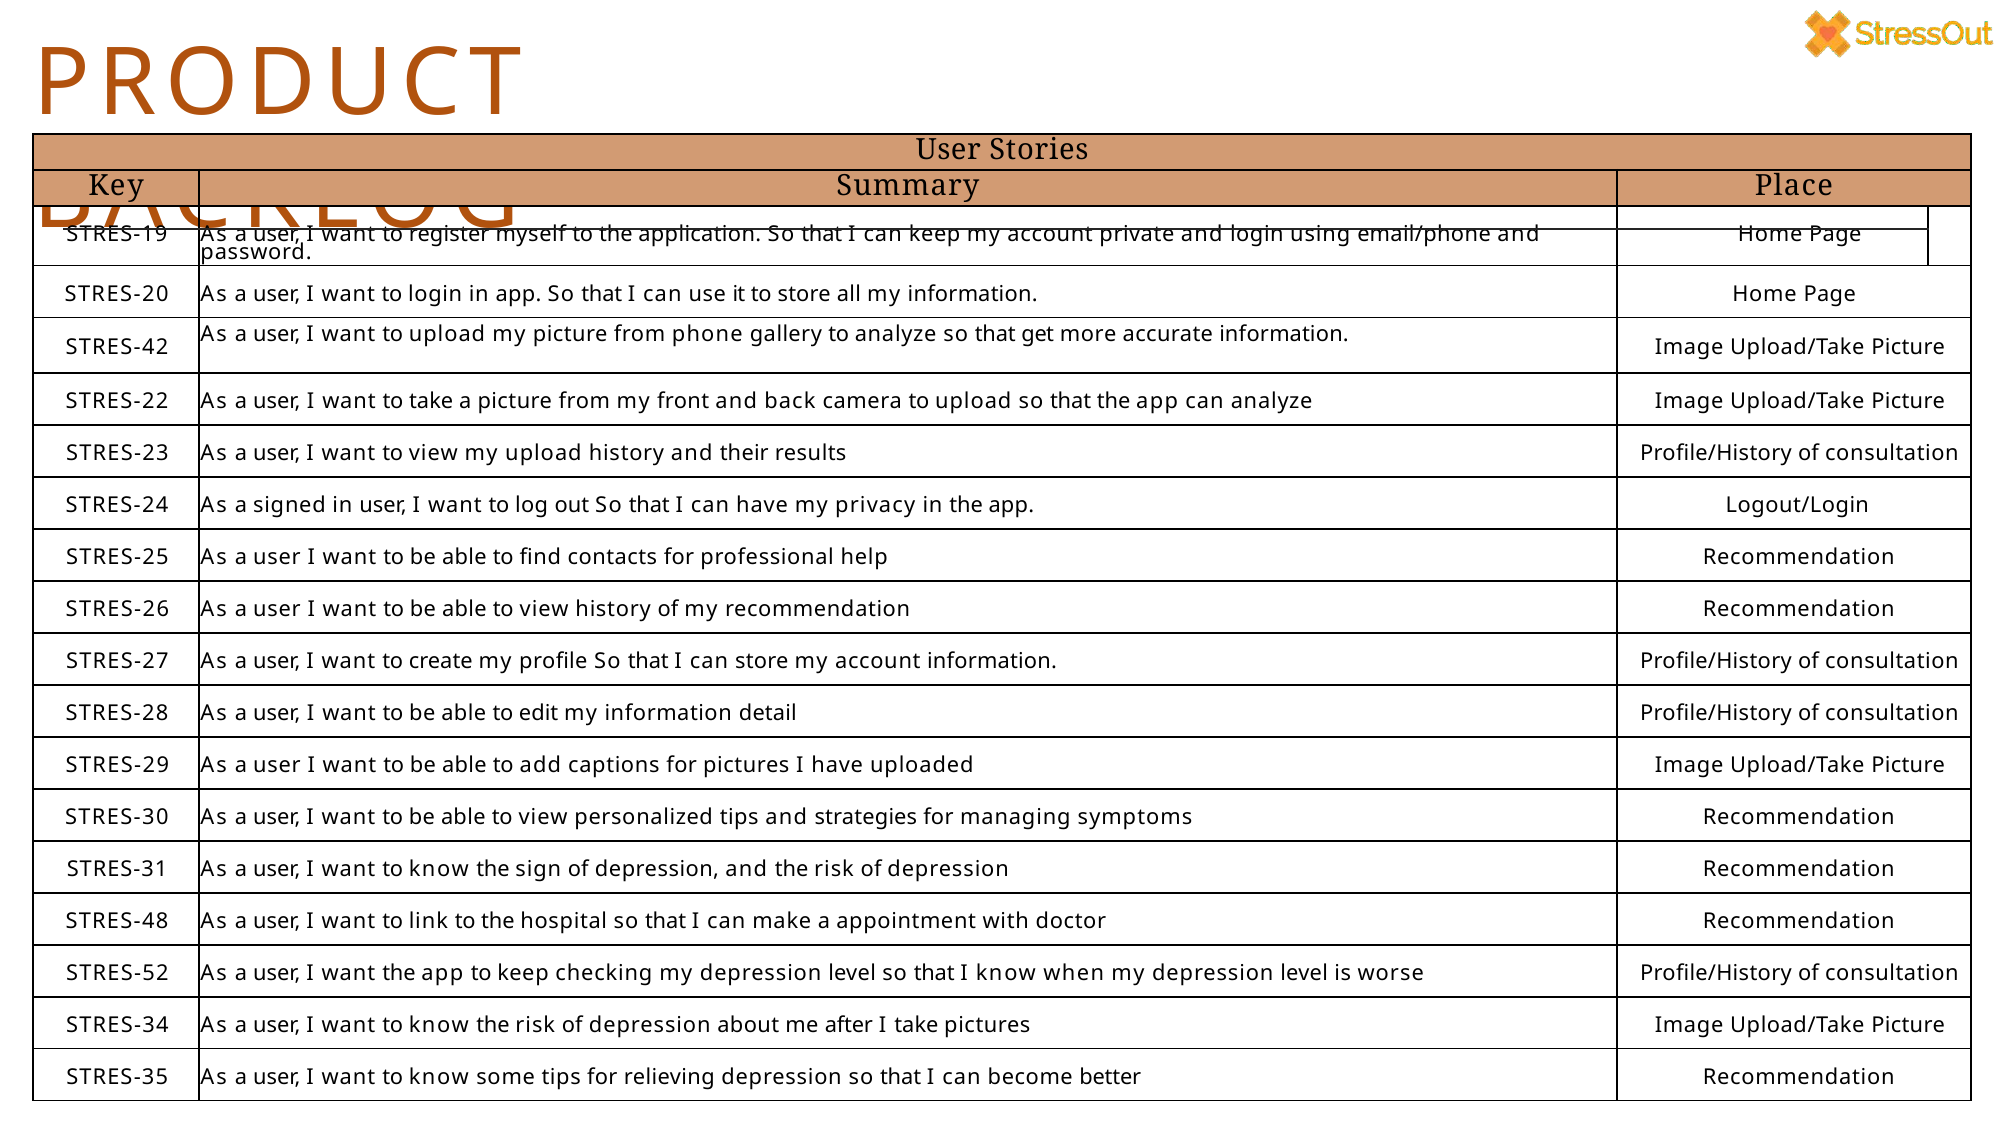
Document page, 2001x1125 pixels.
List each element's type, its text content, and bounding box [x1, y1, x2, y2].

table_cell STRES-27 [34, 634, 198, 684]
table_cell Summary [200, 171, 1616, 205]
table_cell Key [34, 171, 198, 205]
table_cell [200, 207, 1616, 228]
table_cell As a user, I want to link to the hospital so that I can make a appointment with doctor [200, 894, 1616, 944]
table_cell Image Upload/Take Picture [1618, 998, 1970, 1048]
table_cell STRES-24 [34, 478, 198, 528]
title PRODUCT BACKLOG [31, 18, 979, 246]
table_cell Image Upload/Take Picture [1618, 738, 1970, 788]
table_cell Profile/History of consultation [1618, 686, 1970, 736]
table_cell As a user I want to be able to add captions for pictures I have uploaded [200, 738, 1616, 788]
table_cell STRES-48 [34, 894, 198, 944]
table_cell As a user, I want to upload my picture from phone gallery to analyze so that get more accurate information. [200, 318, 1616, 372]
table_cell Image Upload/Take Picture [1618, 374, 1970, 424]
table_cell STRES-28 [34, 686, 198, 736]
table_cell As a user I want to be able to view history of my recommendation [200, 582, 1616, 632]
text_box [1804, 10, 1994, 58]
table_cell [34, 207, 63, 265]
table_cell As a signed in user, I want to log out So that I can have my privacy in the app. [200, 478, 1616, 528]
table_cell As a user, I want to know the sign of depression, and the risk of depression [200, 842, 1616, 892]
table_cell As a user, I want to know the risk of depression about me after I take pictures [200, 998, 1616, 1048]
table_cell [1929, 207, 1970, 265]
table_cell As a user, I want to create my profile So that I can store my account information. [200, 634, 1616, 684]
table_cell As a user, I want to know some tips for relieving depression so that I can become better [200, 1049, 1616, 1100]
table_cell [1618, 207, 1927, 228]
table_cell STRES-30 [34, 790, 198, 840]
table_cell STRES-19 [63, 230, 198, 265]
table_cell Recommendation [1618, 790, 1970, 840]
table_cell Recommendation [1618, 530, 1970, 580]
table_cell Recommendation [1618, 1049, 1970, 1100]
table_cell As a user, I want to login in app. So that I can use it to store all my information. [200, 266, 1616, 317]
table_header User Stories [34, 135, 1970, 169]
table_cell [63, 207, 198, 228]
table_cell Logout/Login [1618, 478, 1970, 528]
table_cell STRES-26 [34, 582, 198, 632]
table_cell Recommendation [1618, 582, 1970, 632]
table_cell STRES-31 [34, 842, 198, 892]
table_cell STRES-35 [34, 1049, 198, 1100]
table_cell STRES-20 [34, 266, 198, 317]
table_cell STRES-22 [34, 374, 198, 424]
table_cell As a user, I want to register myself to the application. So that I can keep my account private and login using email/phone and password. [200, 230, 1616, 265]
table_cell Place [1618, 171, 1970, 205]
table_cell As a user, I want to be able to edit my information detail [200, 686, 1616, 736]
table_cell Home Page [1618, 230, 1927, 265]
table_cell STRES-42 [34, 318, 198, 372]
table_cell Profile/History of consultation [1618, 634, 1970, 684]
table_cell Image Upload/Take Picture [1618, 318, 1970, 372]
table_cell Recommendation [1618, 894, 1970, 944]
table_cell As a user I want to be able to find contacts for professional help [200, 530, 1616, 580]
table_cell Profile/History of consultation [1618, 426, 1970, 476]
table_cell As a user, I want the app to keep checking my depression level so that I know when my depression level is worse [200, 946, 1616, 996]
table_cell As a user, I want to be able to view personalized tips and strategies for managing symptoms [200, 790, 1616, 840]
table_cell Profile/History of consultation [1618, 946, 1970, 996]
table_cell STRES-52 [34, 946, 198, 996]
table_cell STRES-34 [34, 998, 198, 1048]
table_cell STRES-23 [34, 426, 198, 476]
table_cell As a user, I want to view my upload history and their results [200, 426, 1616, 476]
table_cell Recommendation [1618, 842, 1970, 892]
table_cell STRES-29 [34, 738, 198, 788]
table_cell STRES-25 [34, 530, 198, 580]
table_cell As a user, I want to take a picture from my front and back camera to upload so that the app can analyze [200, 374, 1616, 424]
table_cell Home Page [1618, 266, 1970, 317]
